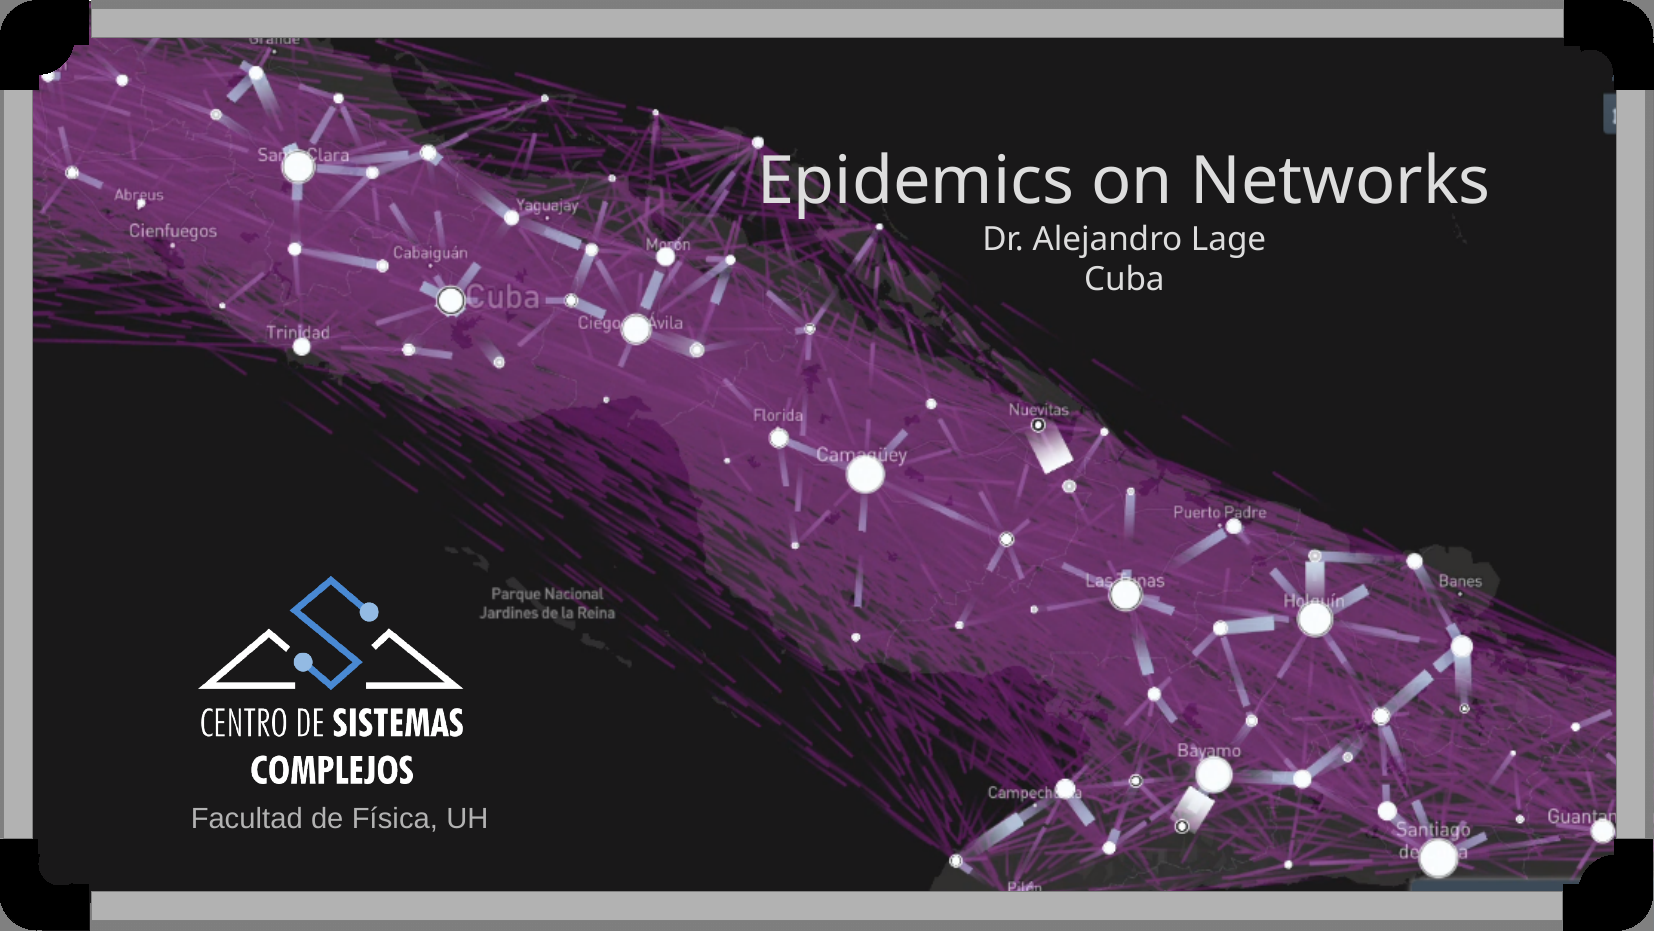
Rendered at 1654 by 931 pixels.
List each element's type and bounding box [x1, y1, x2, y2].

text_box [0, 0, 11, 29]
picture [6, 1, 1654, 931]
